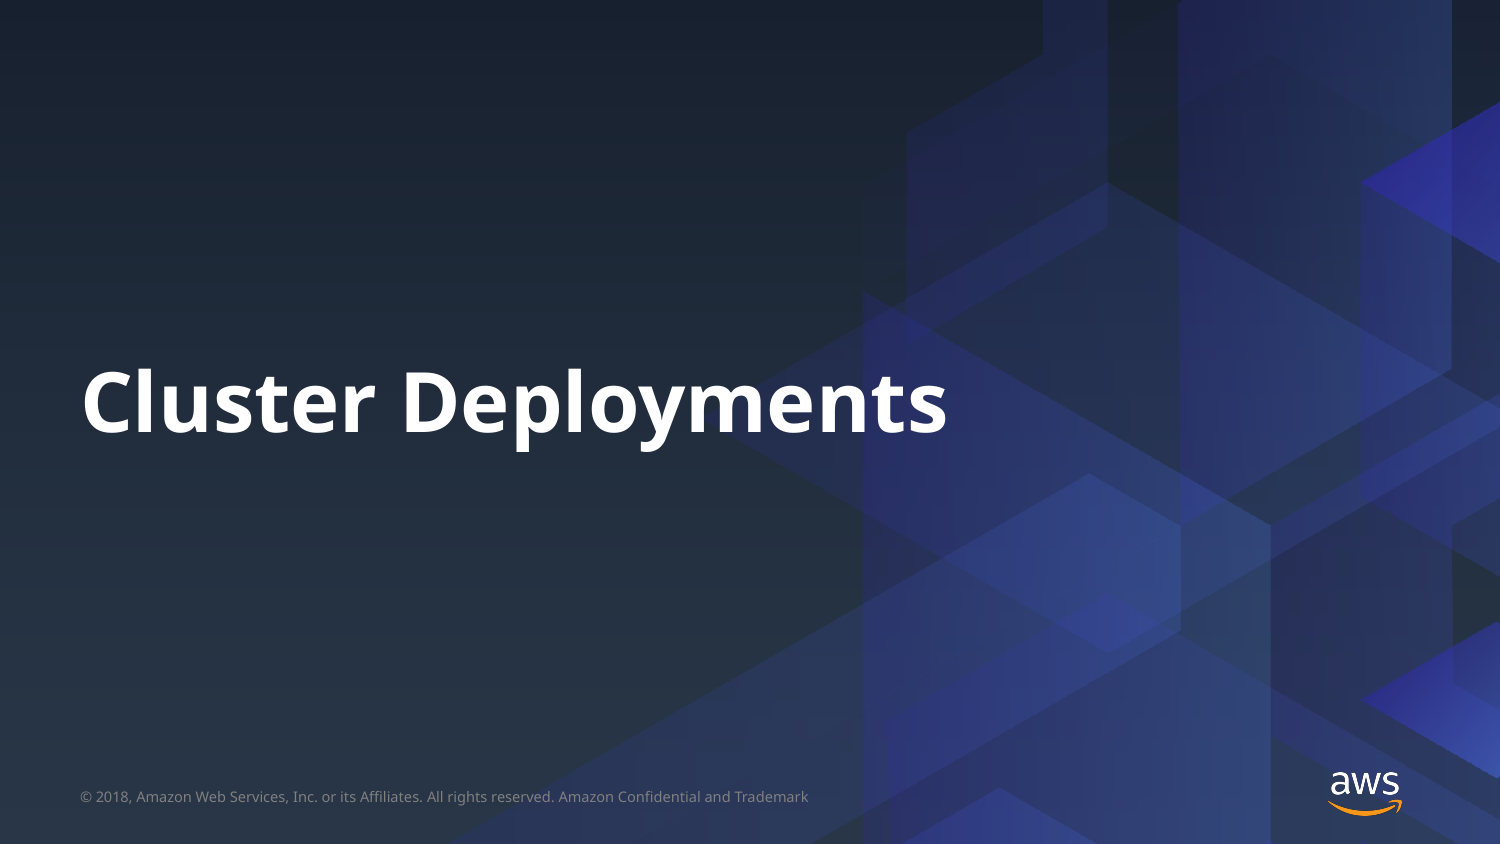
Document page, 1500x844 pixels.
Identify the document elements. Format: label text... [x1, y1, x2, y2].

title Cluster Deployments [65, 323, 1340, 476]
picture [0, 0, 1500, 844]
